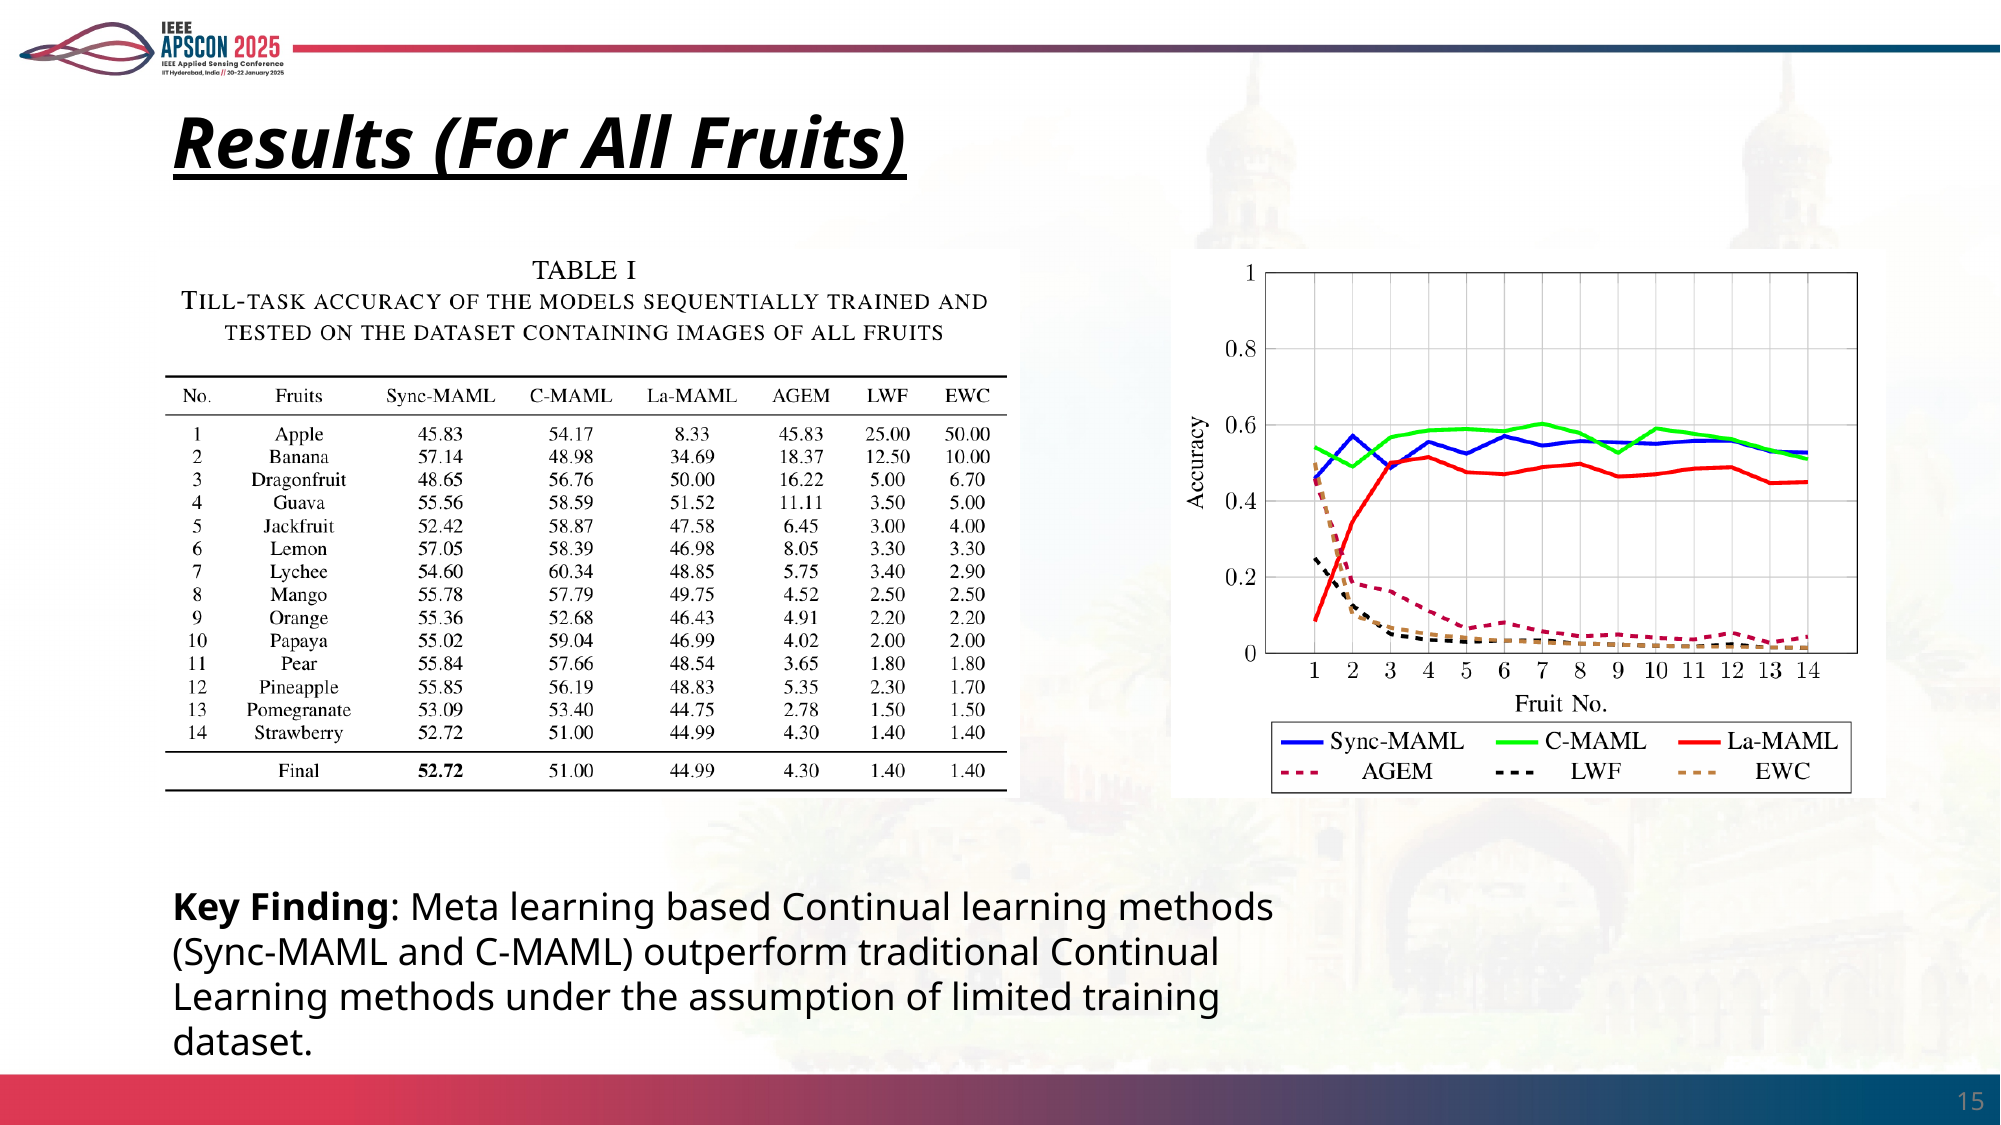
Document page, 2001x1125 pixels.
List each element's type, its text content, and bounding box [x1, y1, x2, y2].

picture [0, 0, 2000, 1125]
slide_number 15 [1412, 1042, 2000, 1125]
text_box Key Finding: Meta learning based Continual learning methods (Sync-MAML and C-MAML) outperform traditional Continual Learning methods under the assumption of limited training dataset. [157, 875, 1340, 1071]
title Results (For All Fruits) [157, 91, 1424, 201]
